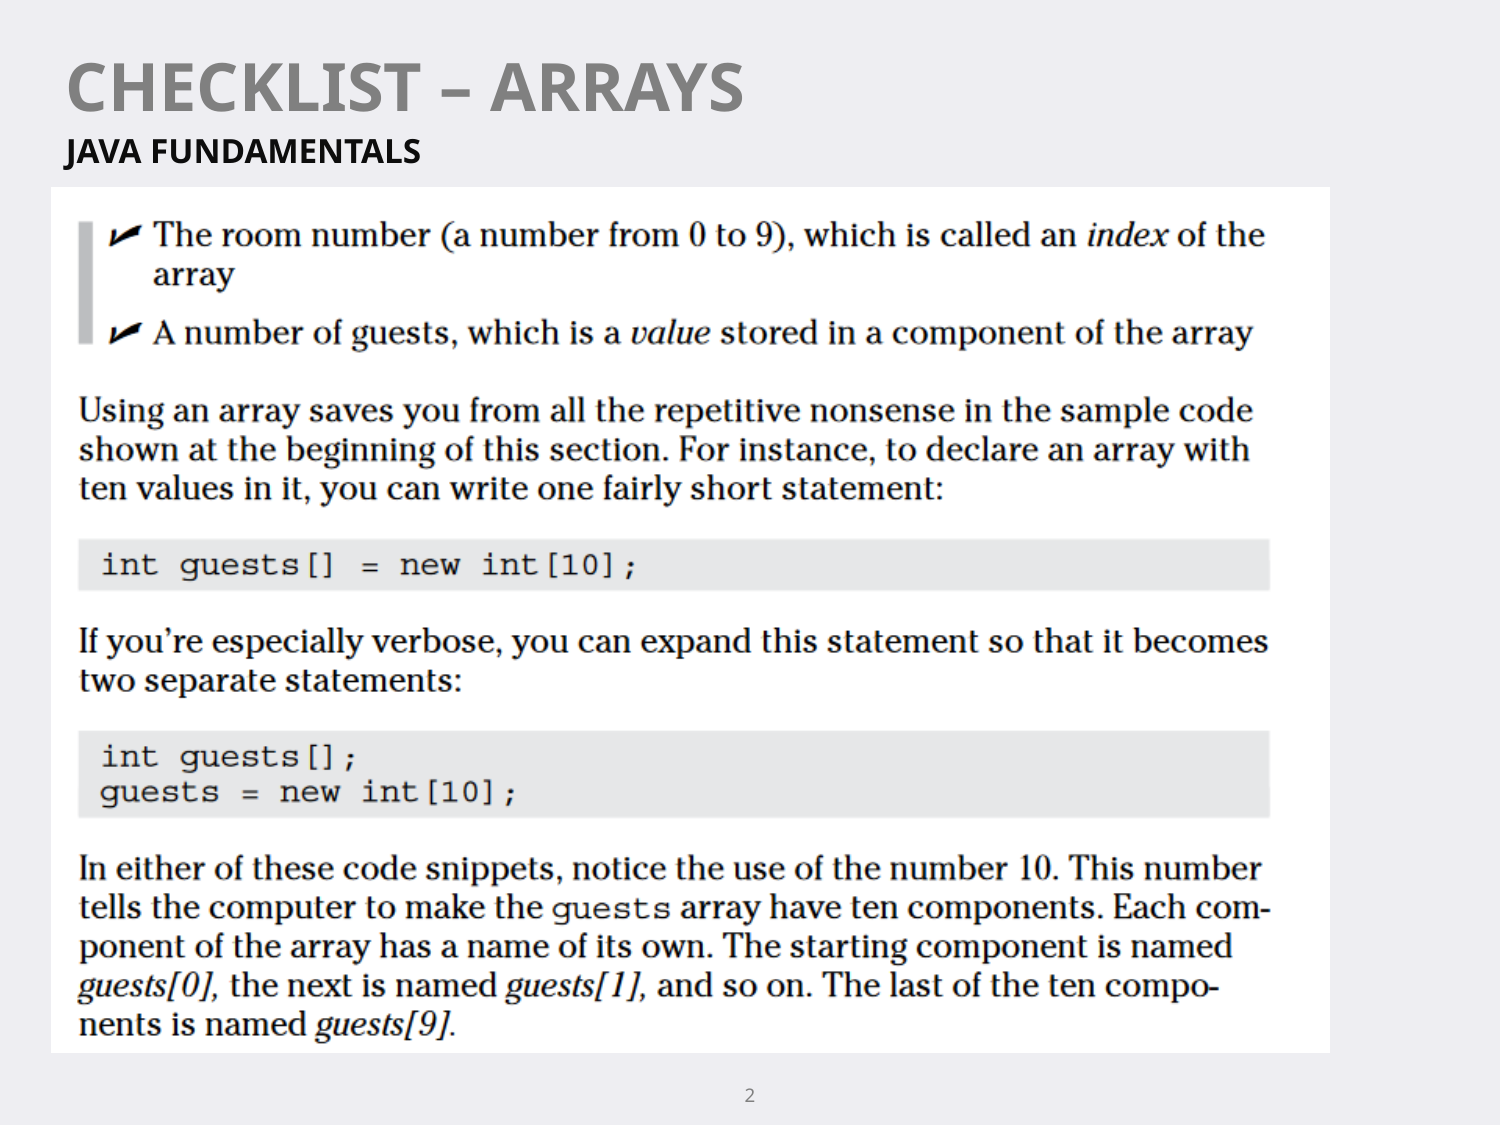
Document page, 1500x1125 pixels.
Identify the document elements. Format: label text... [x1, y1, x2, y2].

list JAVA FUNDAMENTALS [51, 125, 752, 175]
slide_number 2 [712, 1065, 788, 1125]
list CHECKLIST – ARRAYS [51, 45, 1338, 125]
picture [50, 186, 1330, 1054]
